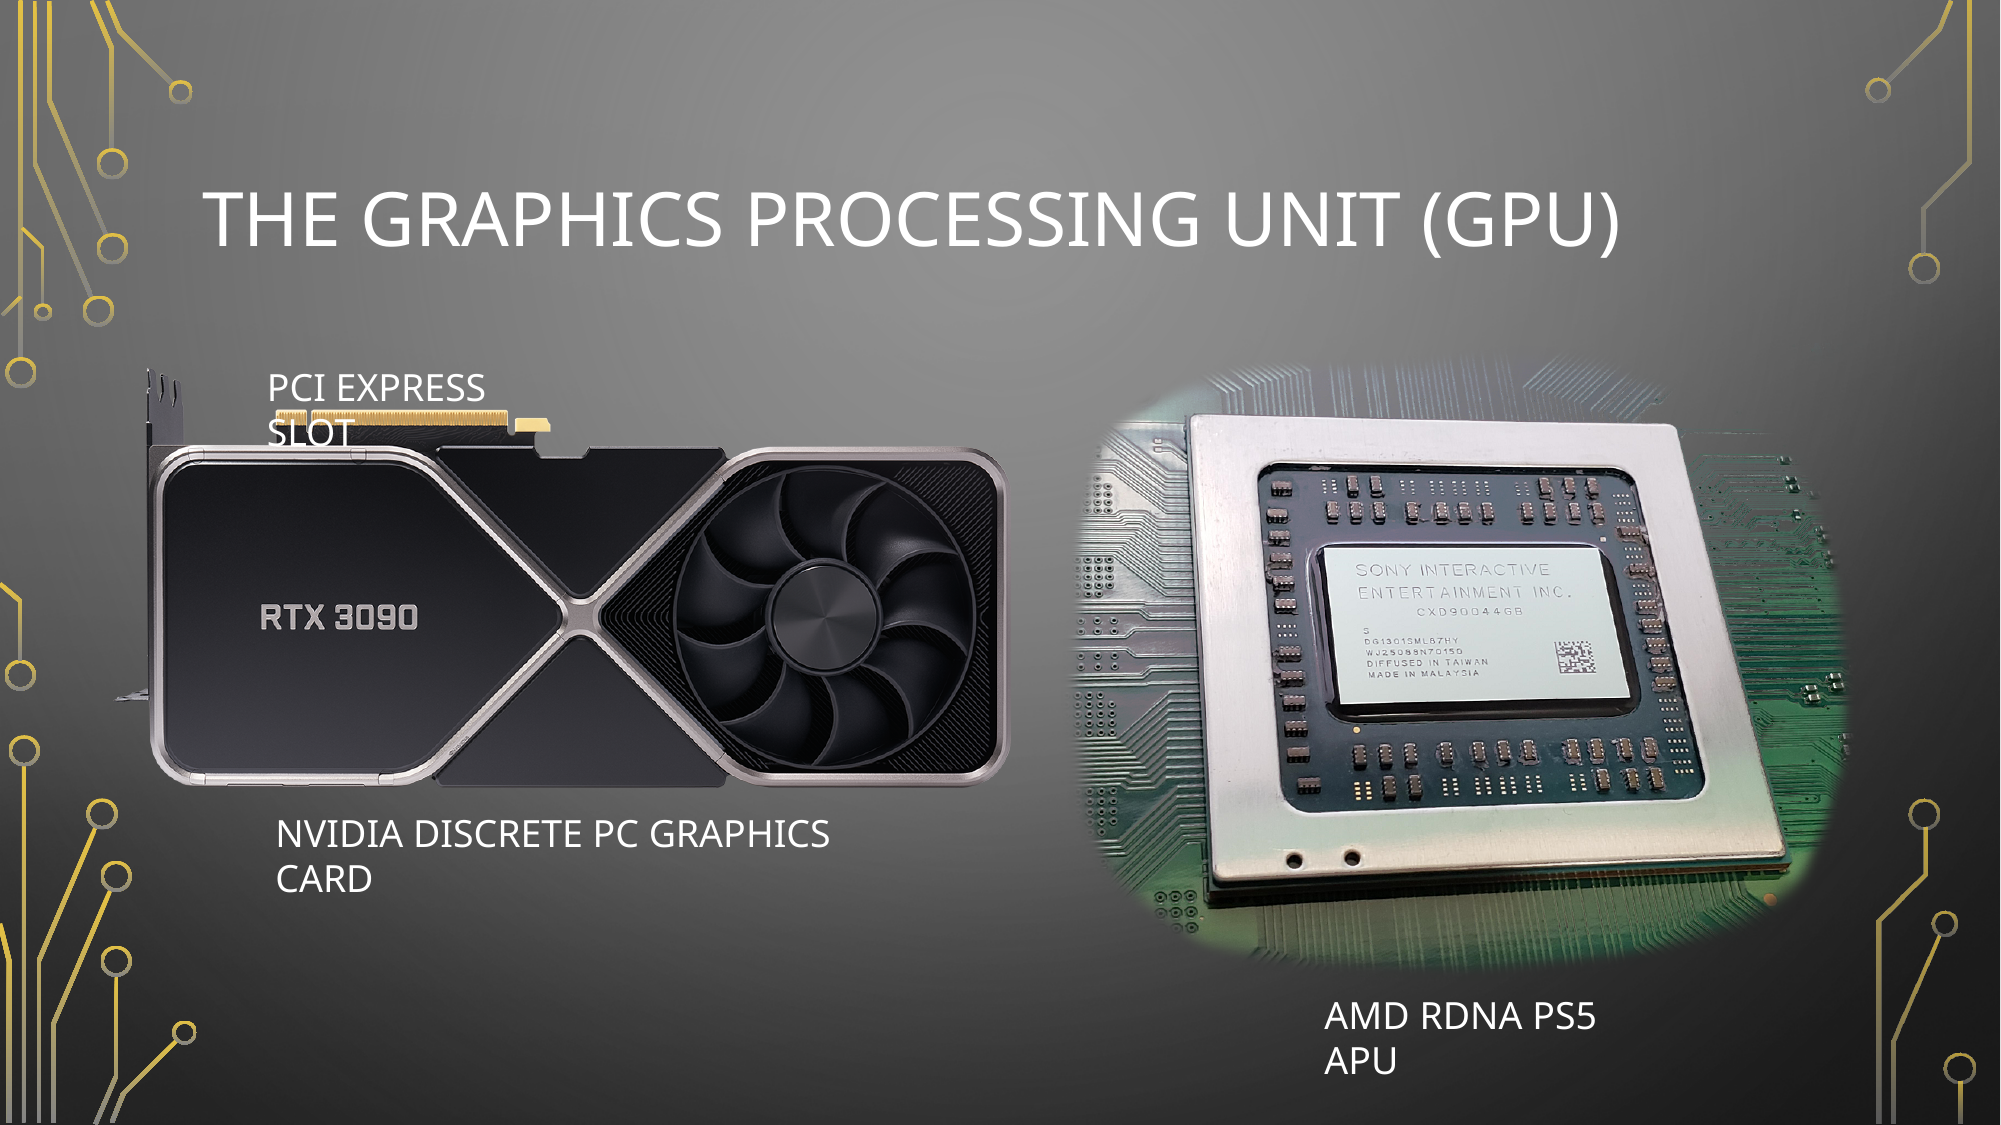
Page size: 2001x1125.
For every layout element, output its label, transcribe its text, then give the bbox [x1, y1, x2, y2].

title The graphics processing unit (GPU) [187, 101, 1813, 343]
text_box AMD RDNA PS5 APU [1309, 986, 1680, 1090]
picture [43, 342, 1882, 986]
text_box NVIDIA DISCRETE PC GRAPHICS CARD [260, 802, 876, 908]
